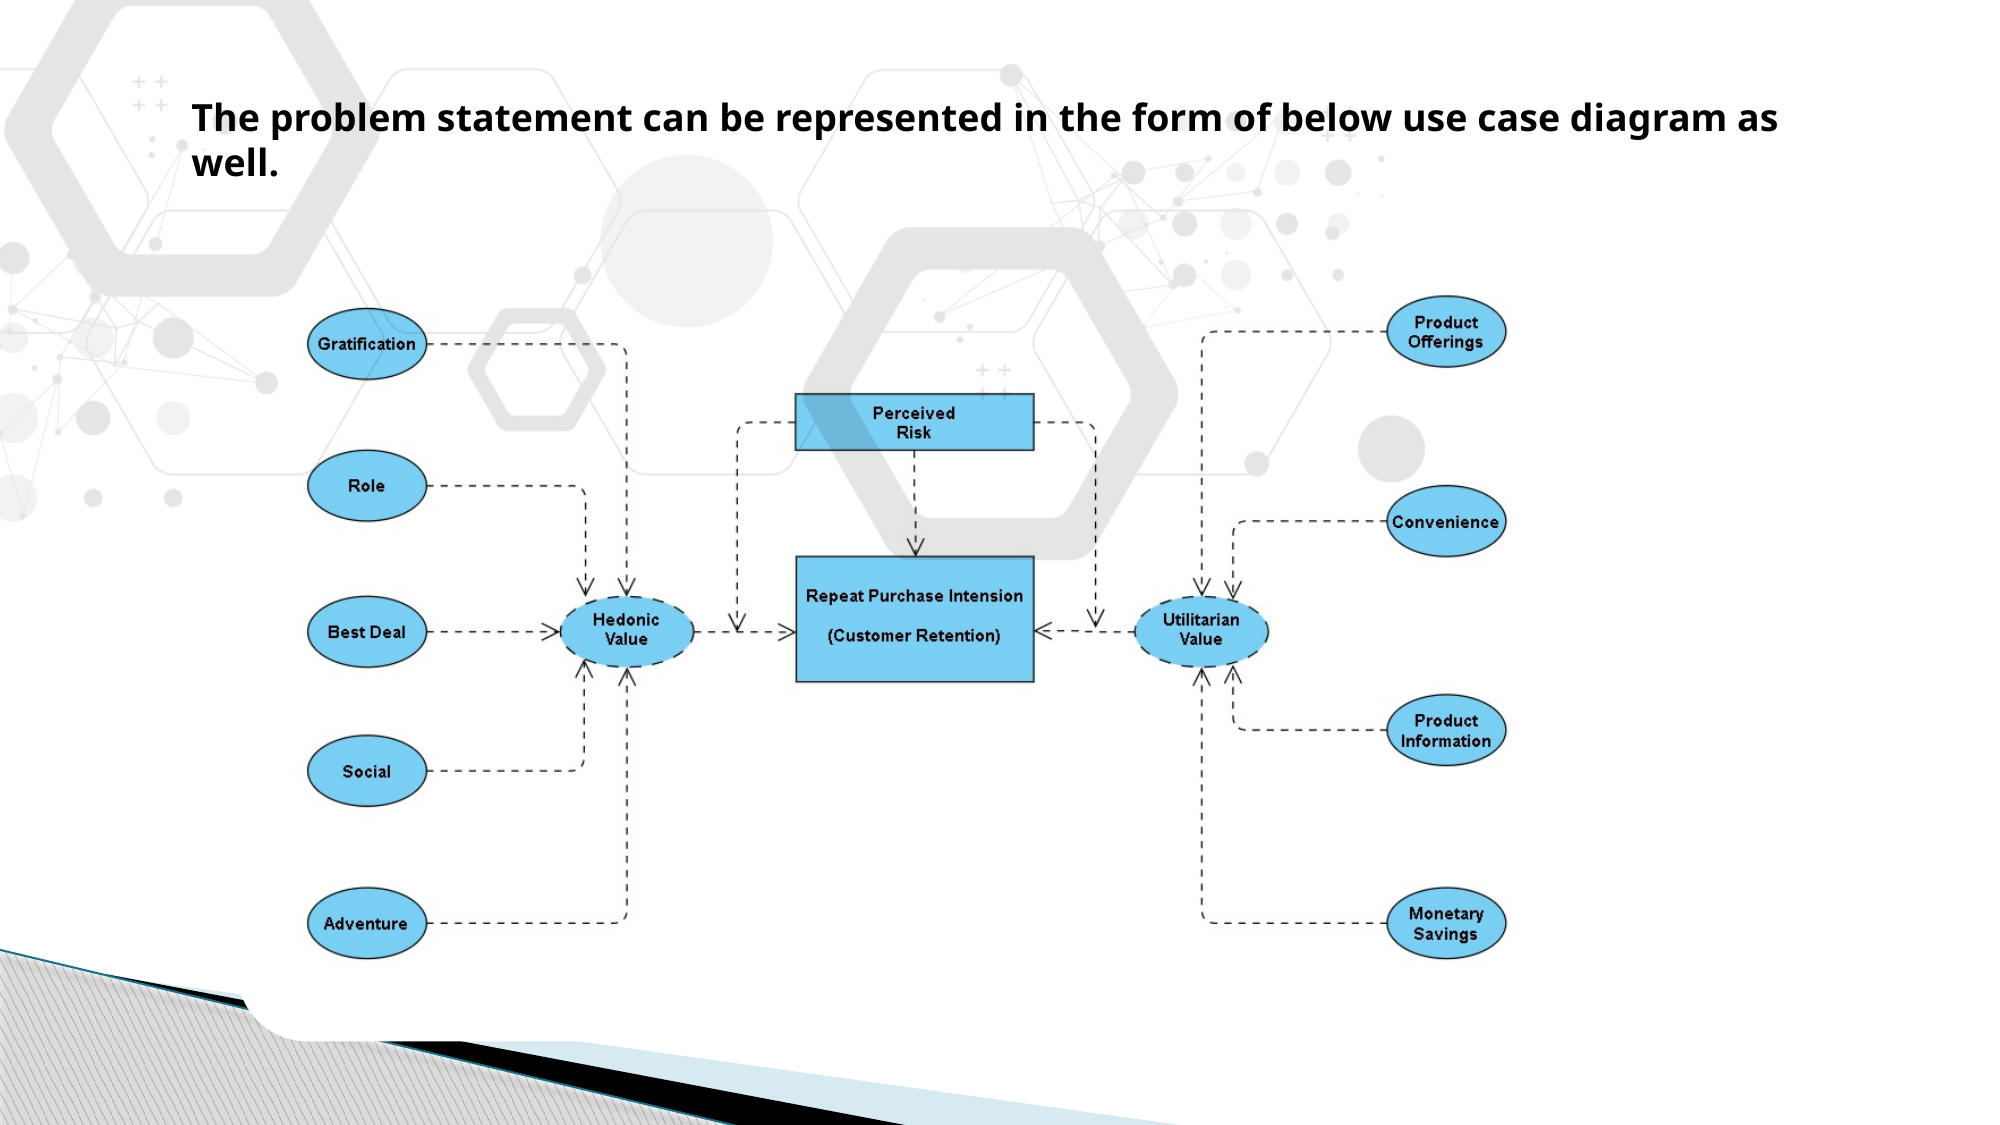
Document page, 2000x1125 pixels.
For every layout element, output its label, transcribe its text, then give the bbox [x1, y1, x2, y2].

picture [0, 0, 1632, 1042]
text_box The problem statement can be represented in the form of below use case diagram as well. [1430, 87, 1823, 192]
